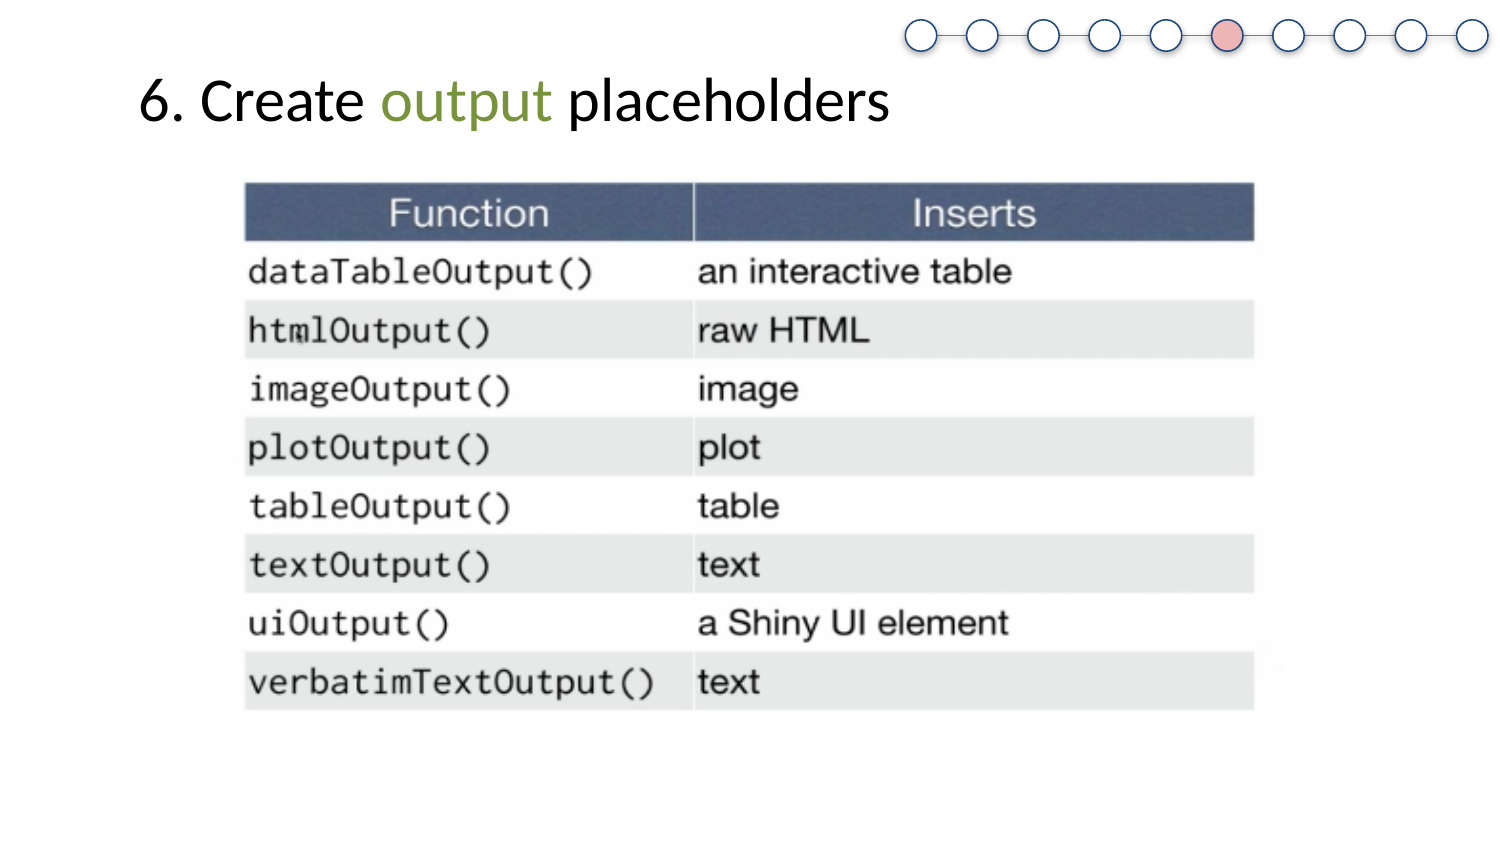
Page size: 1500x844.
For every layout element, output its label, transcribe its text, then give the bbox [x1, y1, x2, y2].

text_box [905, 19, 1489, 52]
text_box 6. Create output placeholders [123, 51, 1351, 141]
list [220, 174, 1287, 732]
